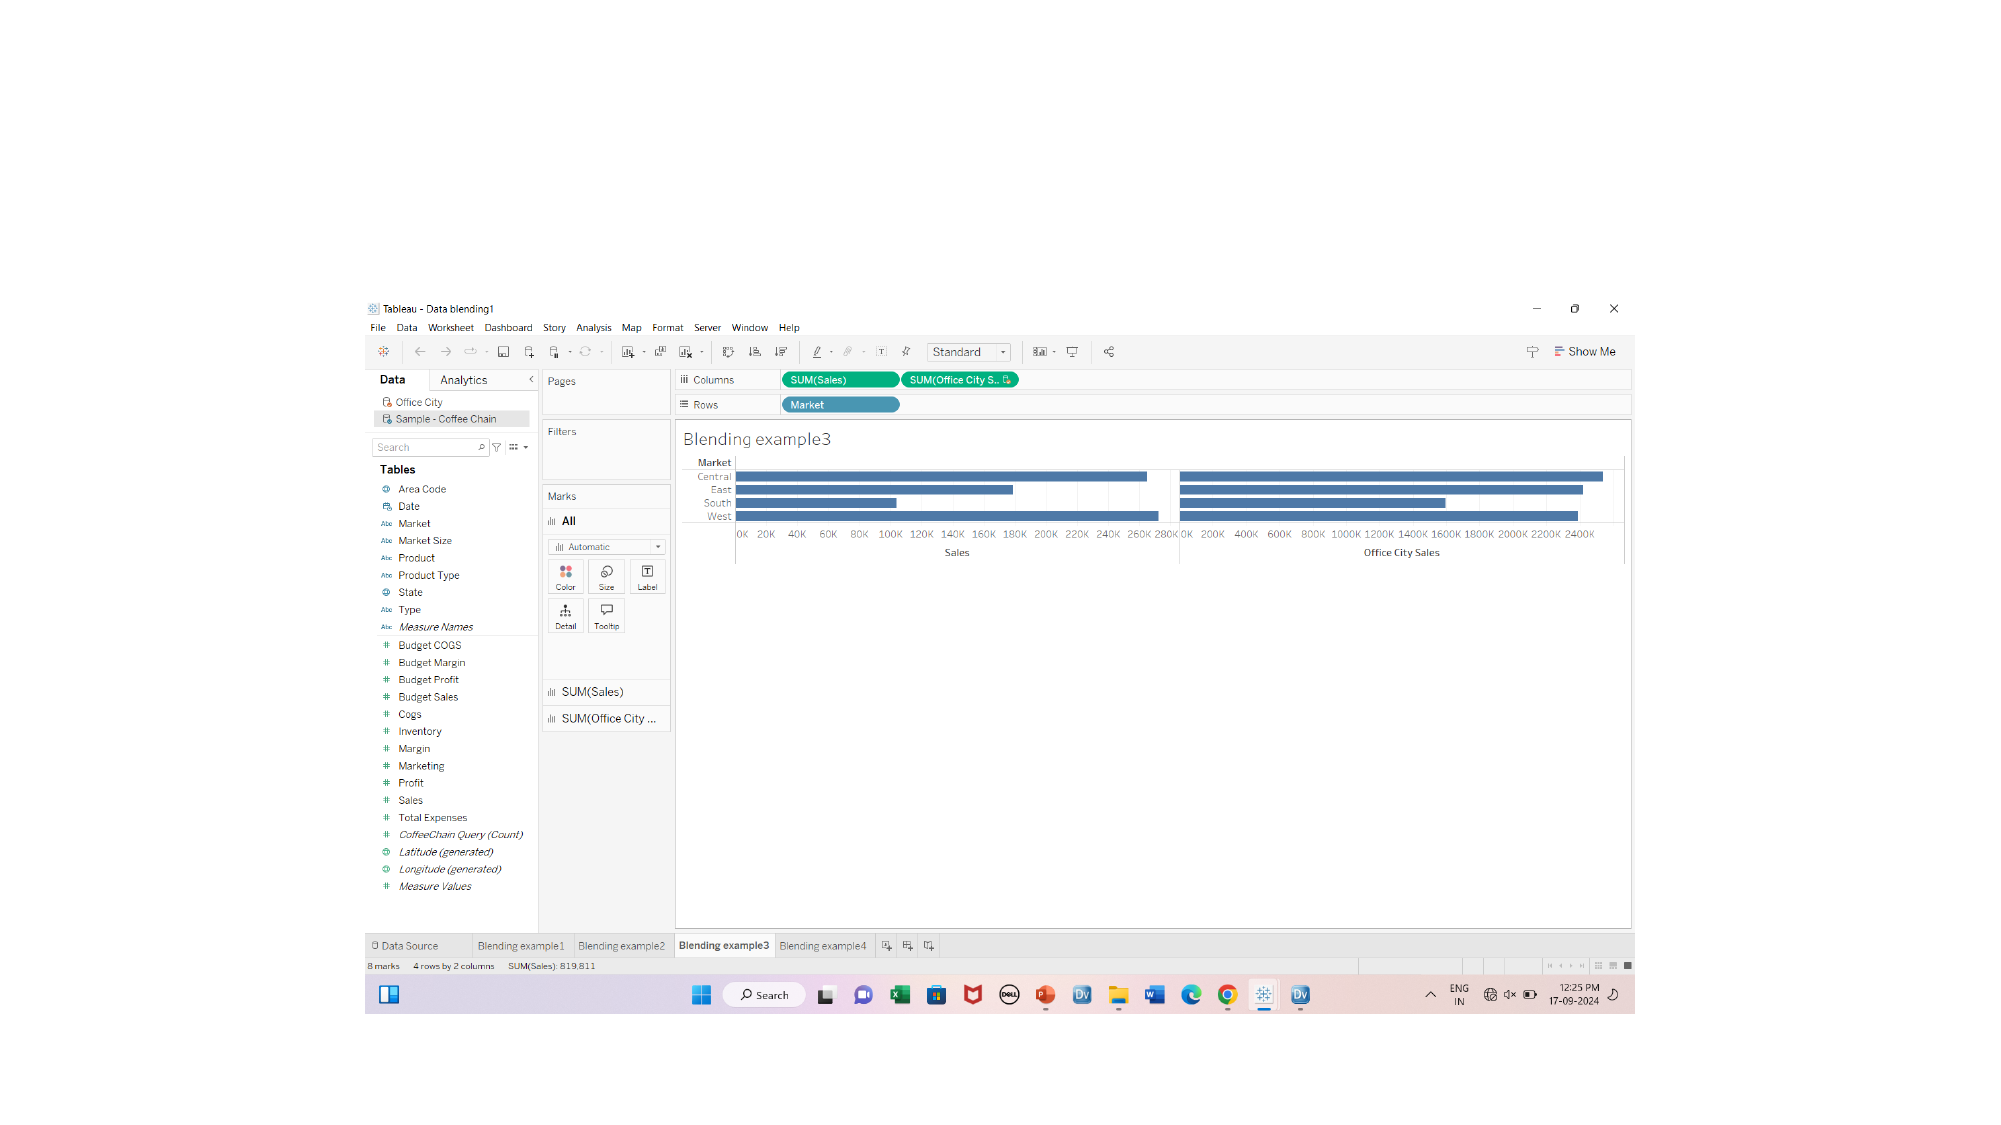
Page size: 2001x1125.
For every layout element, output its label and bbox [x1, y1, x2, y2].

list [365, 299, 1635, 1014]
